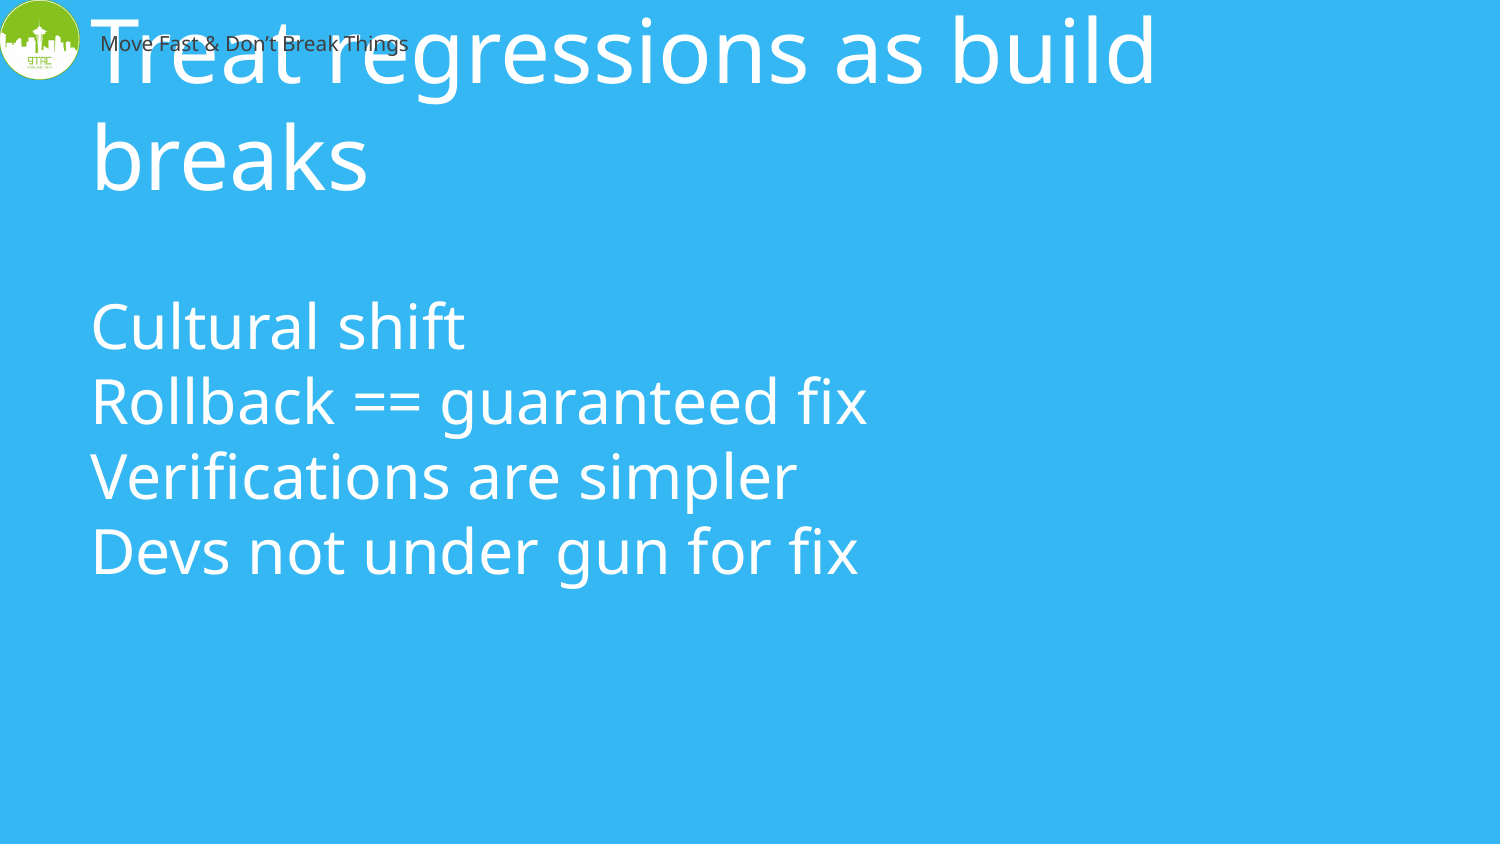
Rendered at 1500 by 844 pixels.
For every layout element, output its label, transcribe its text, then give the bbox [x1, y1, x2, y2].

list Cultural shift Rollback == guaranteed fix Verifications are simpler Devs not under gun for fix [75, 196, 1425, 808]
picture [0, 0, 80, 80]
title Treat regressions as build breaks [75, 123, 1425, 196]
text_box Move Fast & Don’t Break Things [85, 15, 485, 64]
